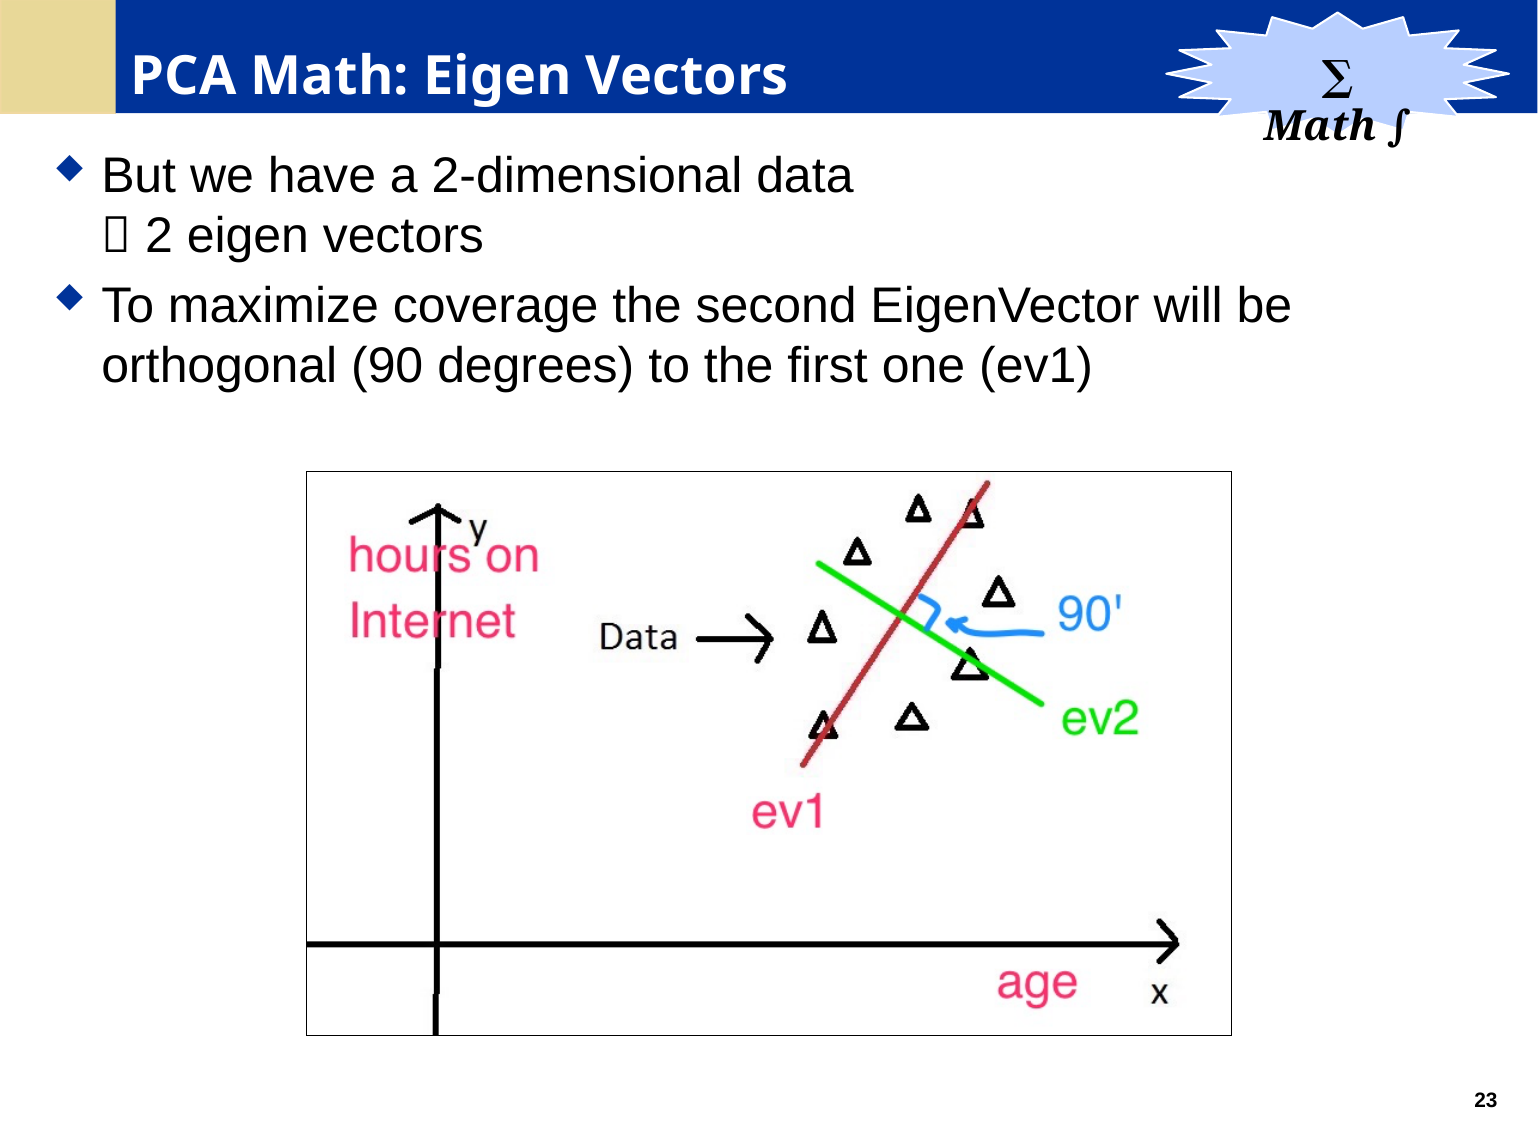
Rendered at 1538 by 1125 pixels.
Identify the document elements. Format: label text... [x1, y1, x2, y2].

picture [305, 471, 1232, 1036]
picture [0, 0, 115, 114]
title PCA Math: Eigen Vectors [115, 0, 1538, 114]
text_box ∑ Math ∫ [1166, 12, 1509, 135]
list But we have a 2-dimensional data  2 eigen vectors To maximize coverage the second EigenVector will be orthogonal (90 degrees) to the first one (ev1) [38, 134, 1500, 451]
slide_number 23 [1407, 1074, 1498, 1113]
